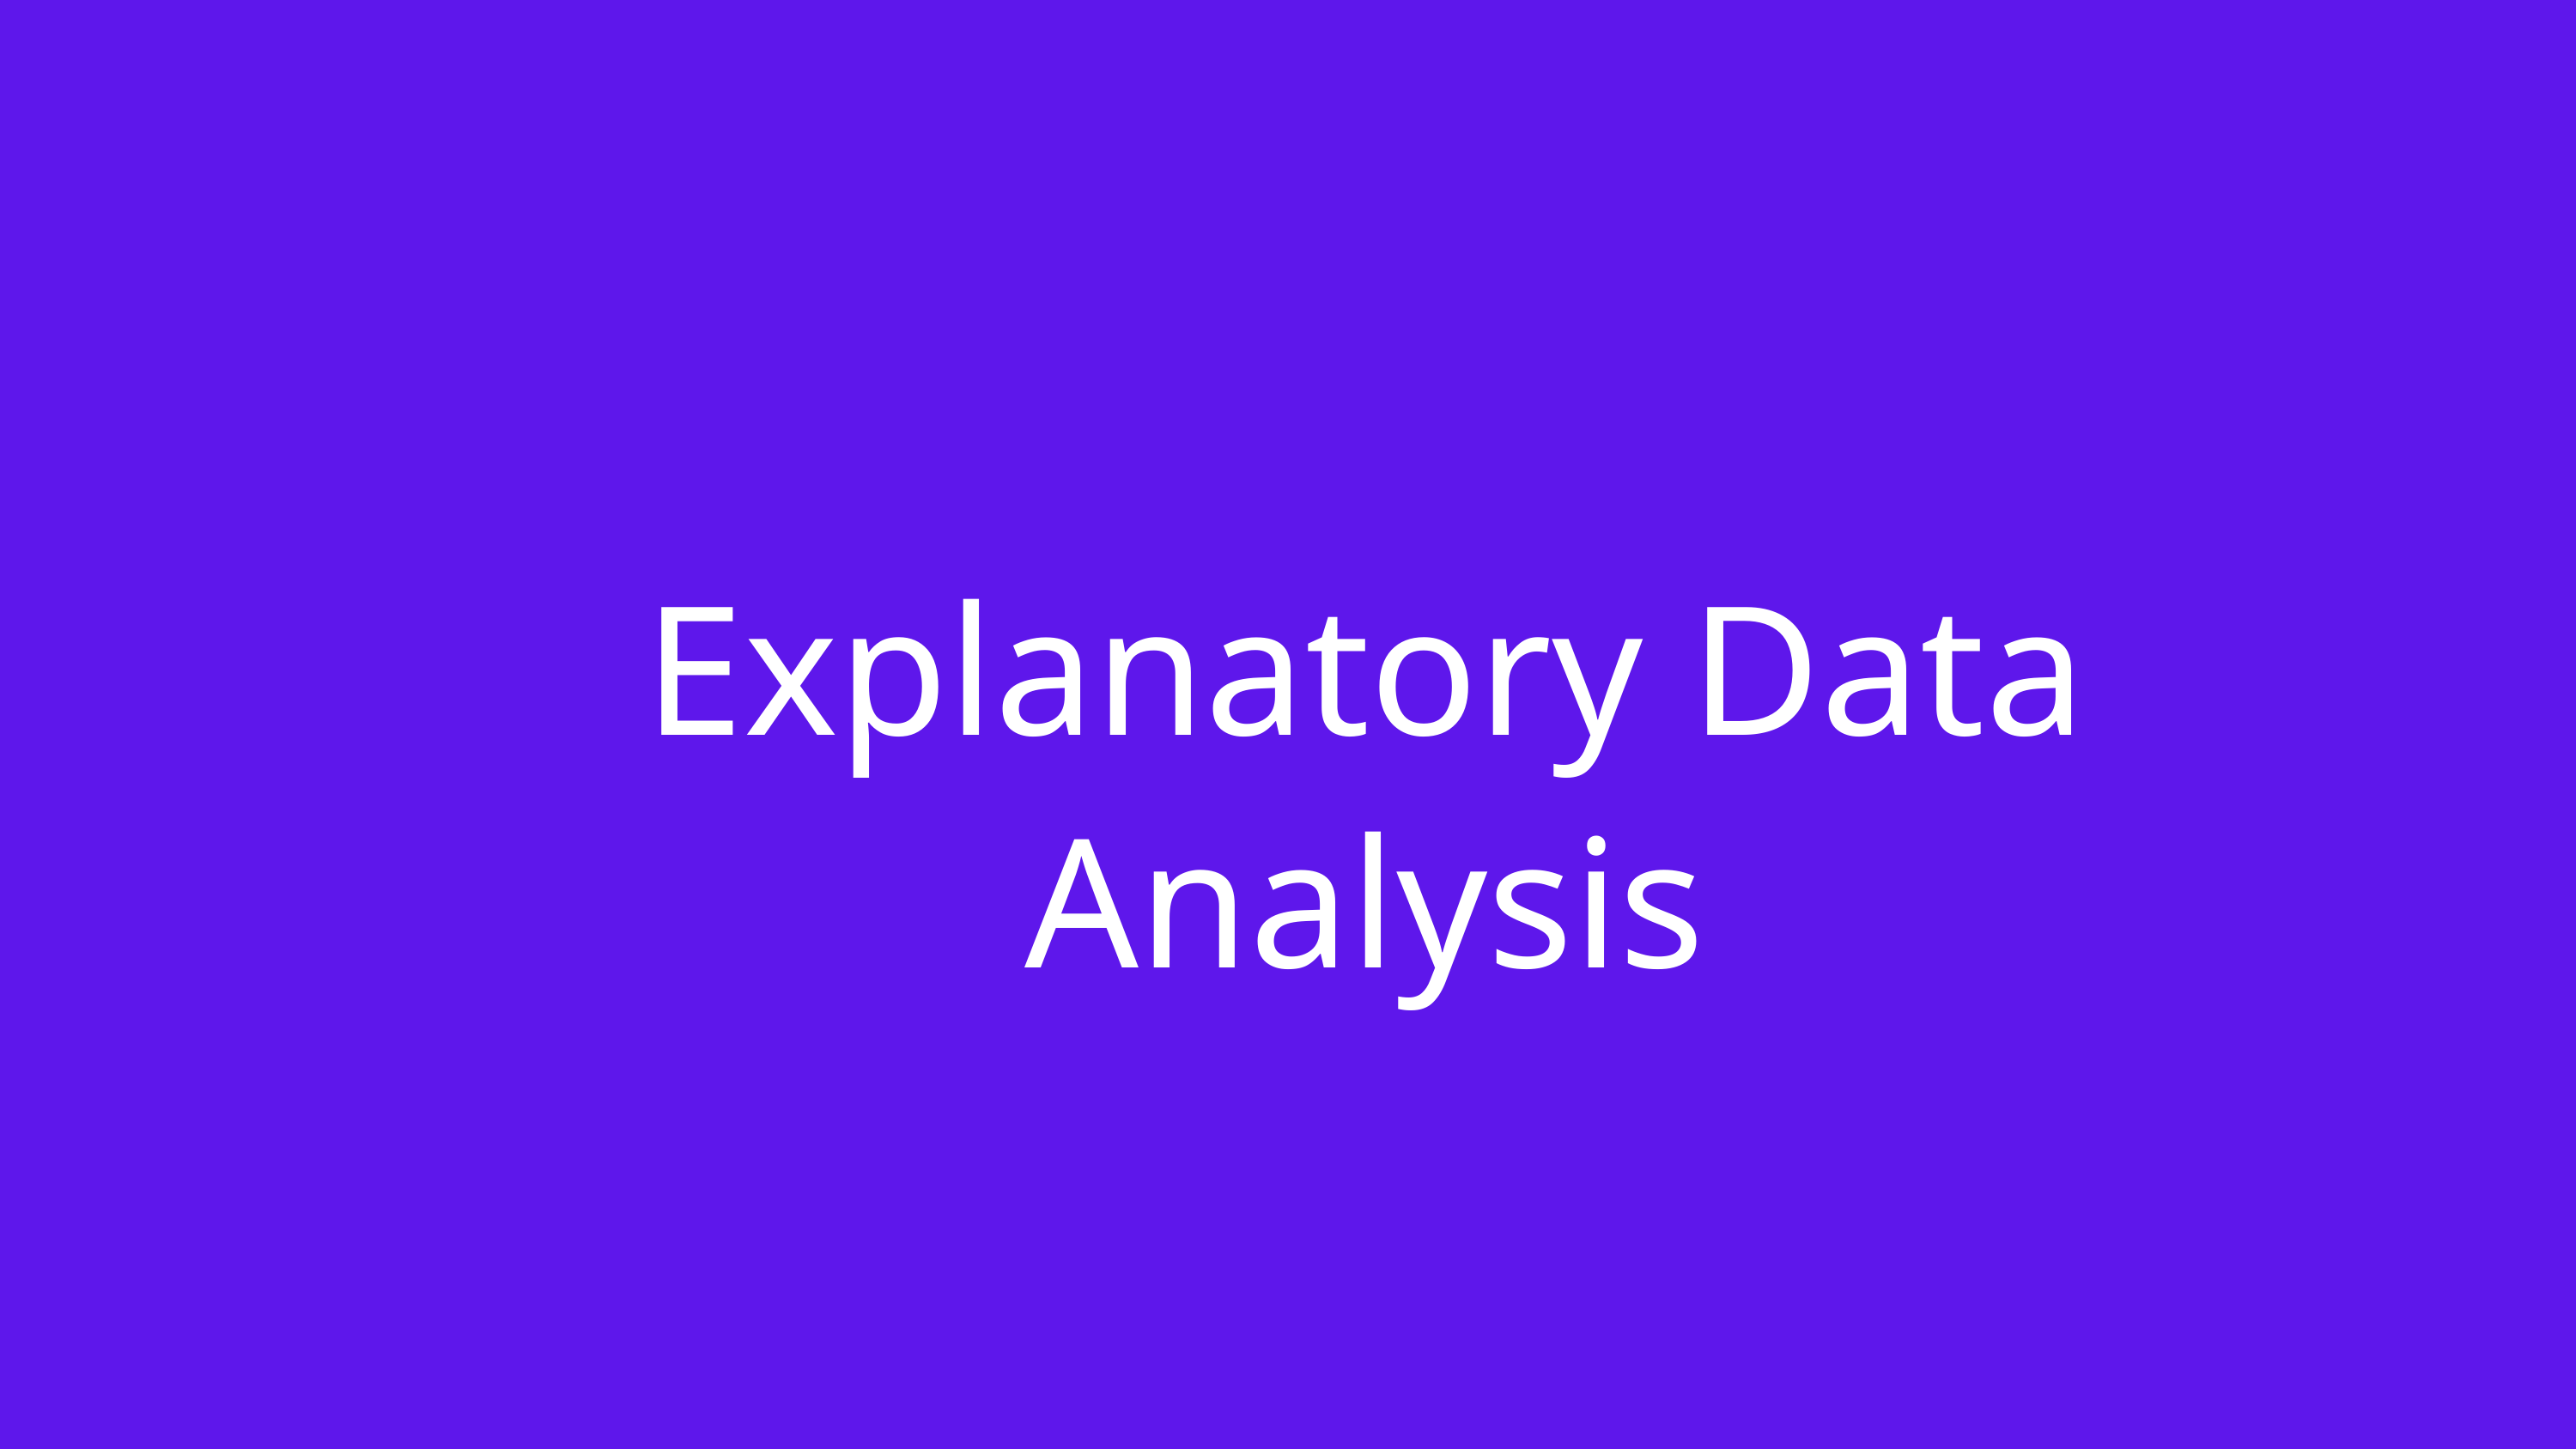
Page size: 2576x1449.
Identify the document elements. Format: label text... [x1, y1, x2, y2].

text_box Explanatory Data Analysis [321, 538, 2409, 1234]
